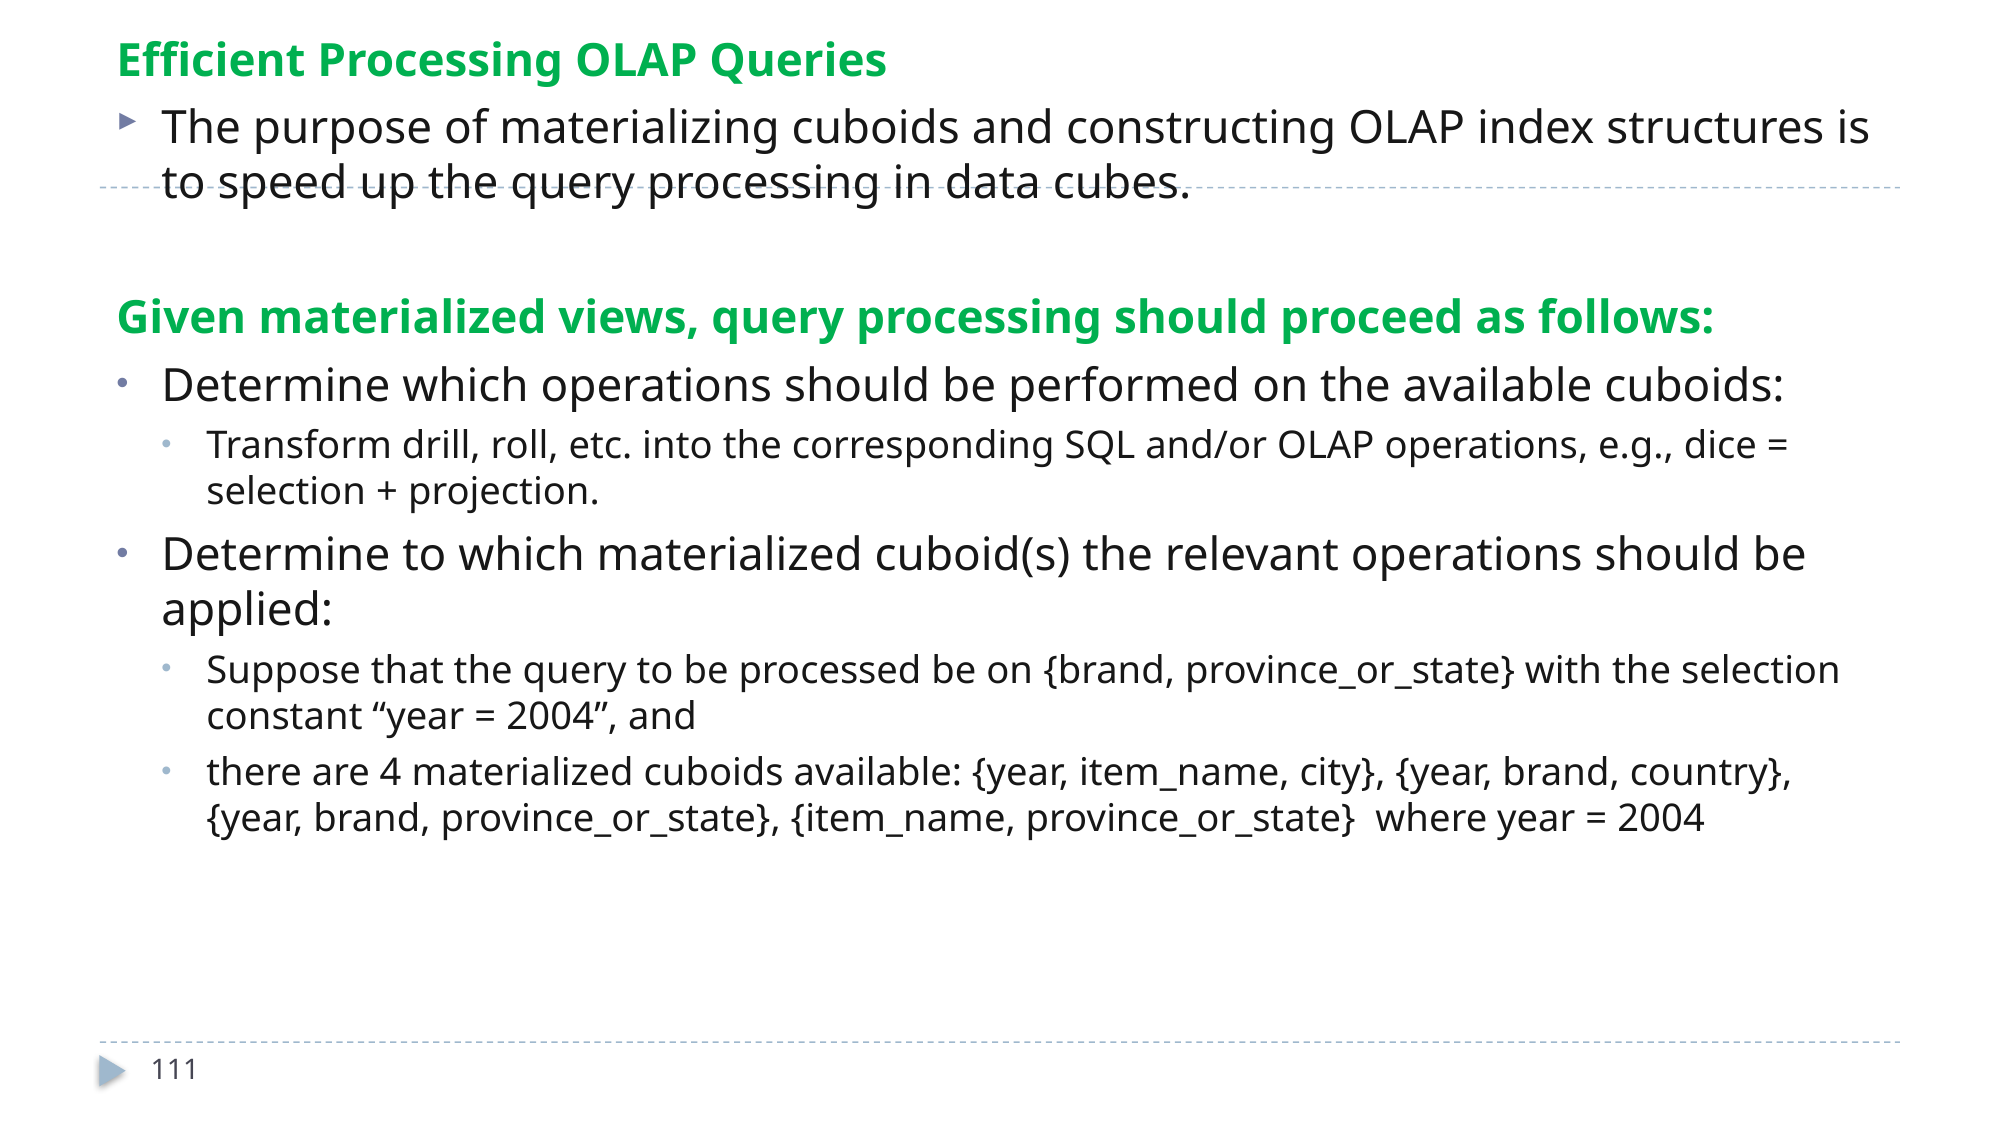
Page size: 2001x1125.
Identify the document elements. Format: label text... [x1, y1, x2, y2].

list Efficient Processing OLAP Queries The purpose of materializing cuboids and constructing OLAP index structures is to speed up the query processing in data cubes. Given materialized views, query processing should proceed as follows: Determine which operations should be performed on the available cuboids: Transform drill, roll, etc. into the corresponding SQL and/or OLAP operations, e.g., dice = selection + projection. Determine to which materialized cuboid(s) the relevant operations should be applied: Suppose that the query to be processed be on {brand, province_or_state} with the selection constant “year = 2004”, and there are 4 materialized cuboids available: {year, item_name, city}, {year, brand, country}, {year, brand, province_or_state}, {item_name, province_or_state} where year = 2004 [99, 22, 1900, 1010]
slide_number 111 [133, 1042, 568, 1103]
